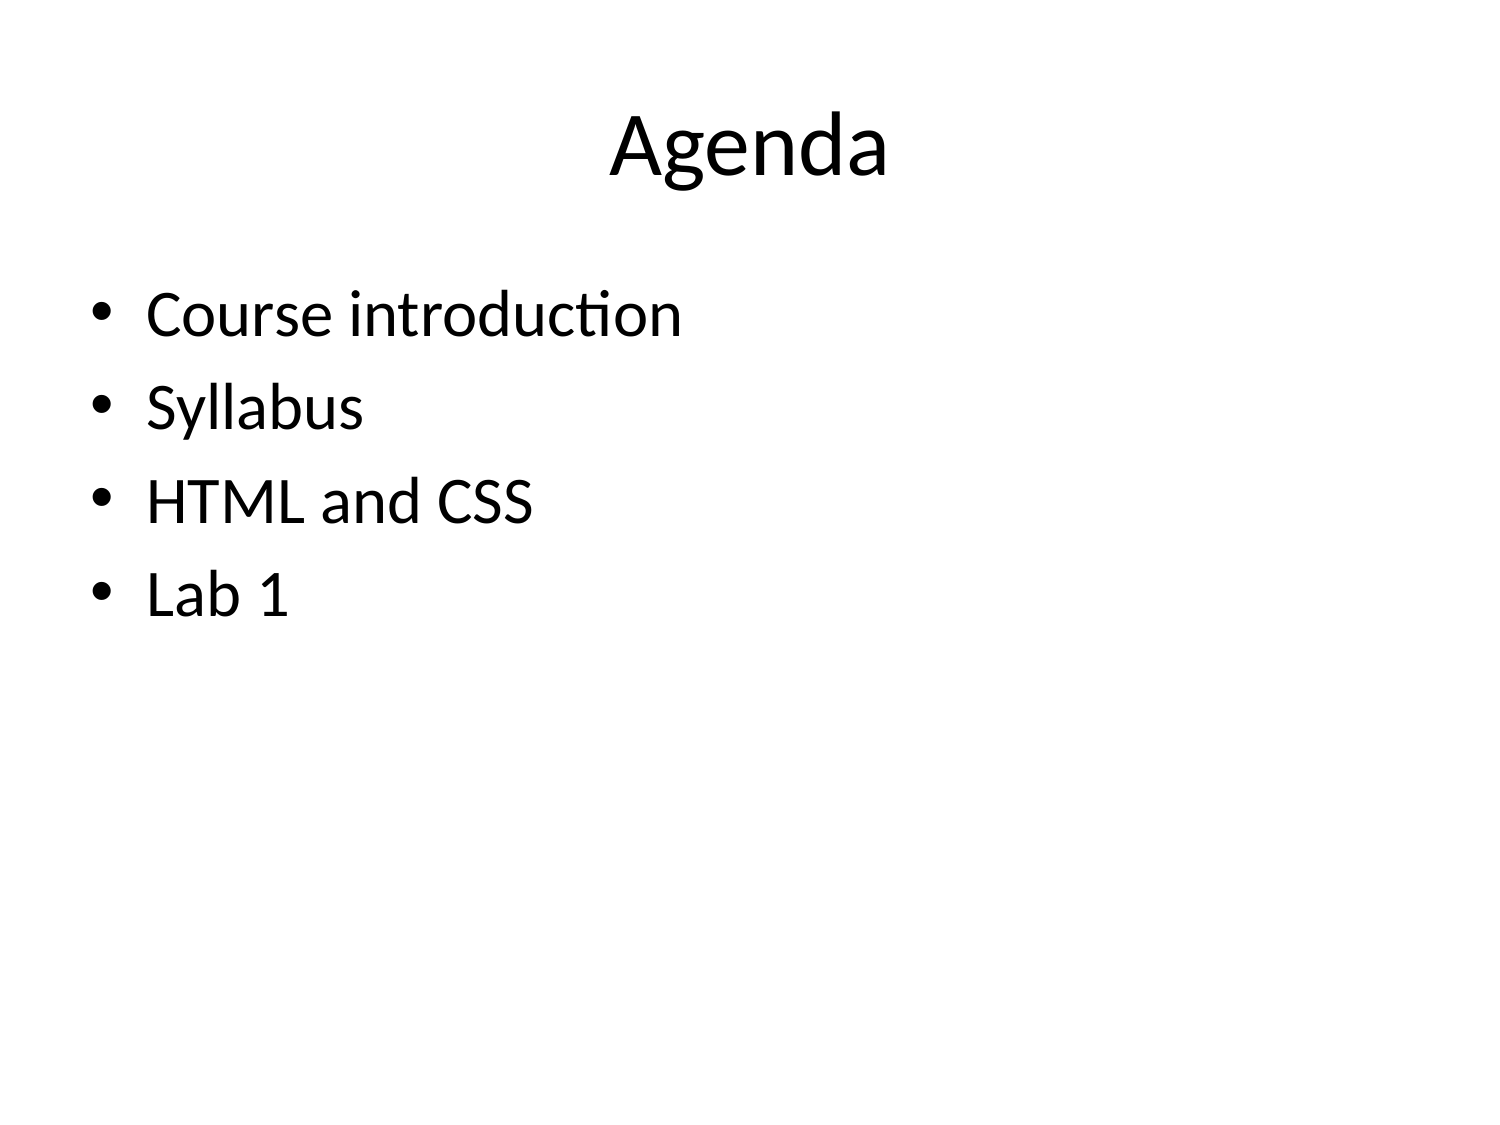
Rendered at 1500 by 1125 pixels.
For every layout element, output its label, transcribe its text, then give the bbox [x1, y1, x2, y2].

list Course introduction Syllabus HTML and CSS Lab 1 [75, 262, 1425, 1005]
title Agenda [75, 45, 1425, 233]
